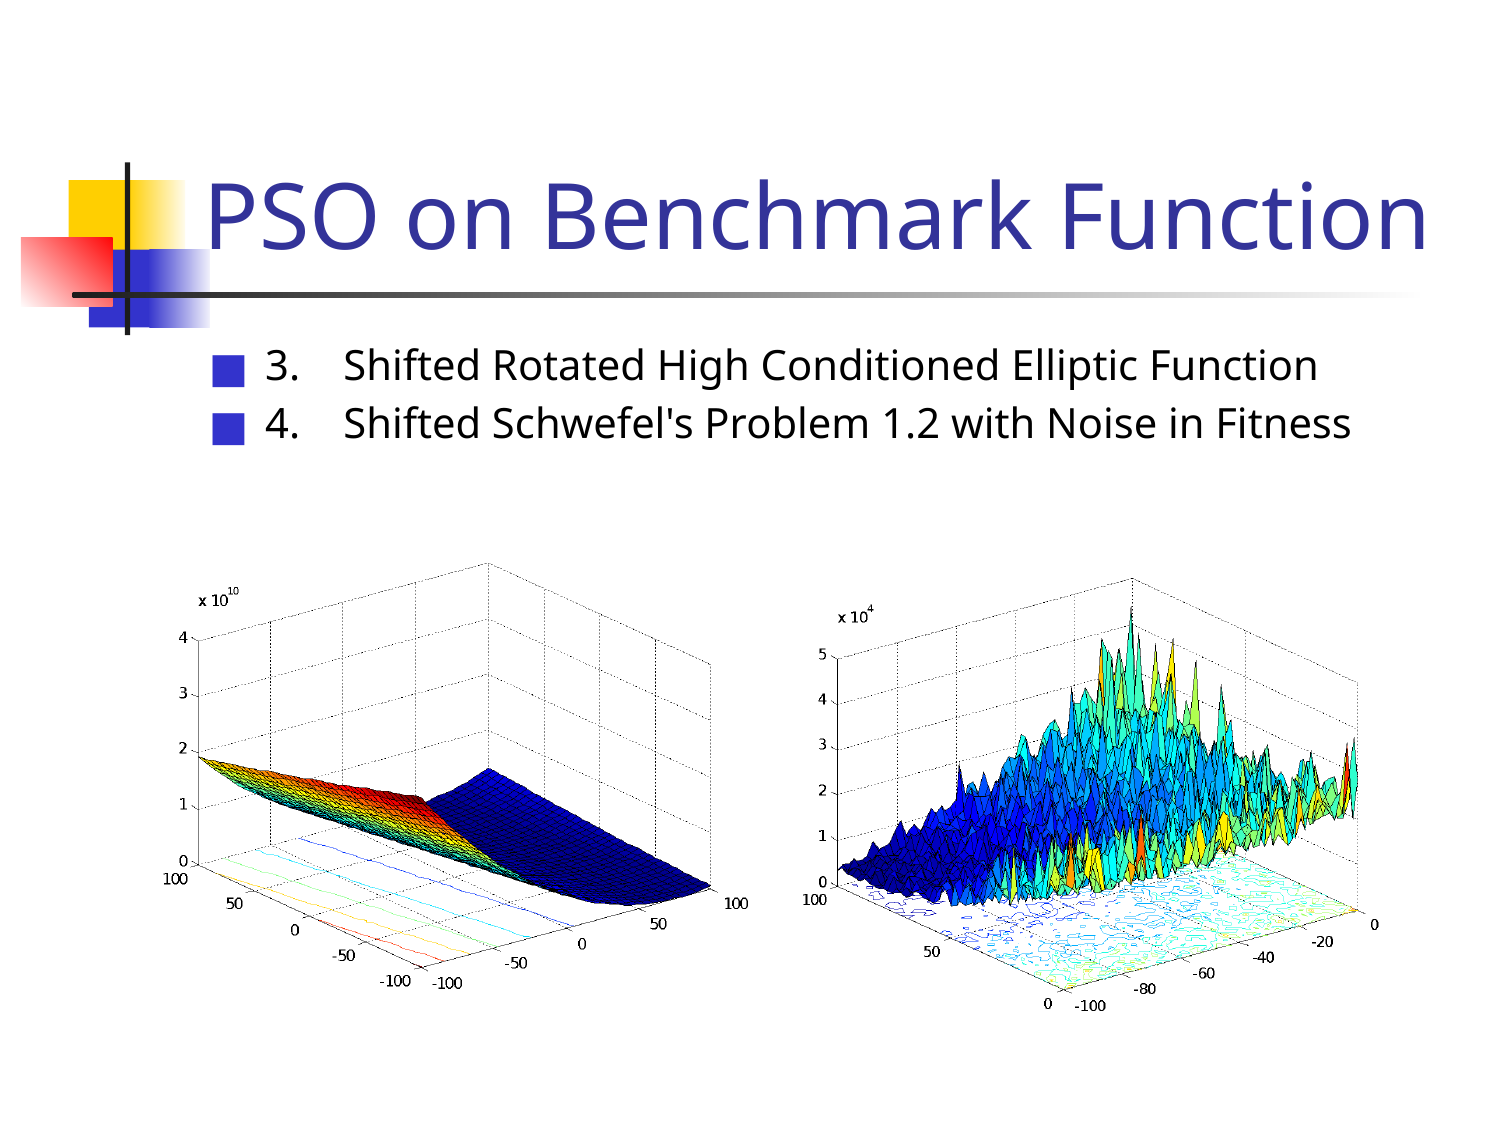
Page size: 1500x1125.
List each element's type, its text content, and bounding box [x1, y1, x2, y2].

title PSO on Benchmark Function [188, 35, 1468, 275]
list 3. Shifted Rotated High Conditioned Elliptic Function 4. Shifted Schwefel's Problem 1.2 with Noise in Fitness [193, 331, 1469, 1006]
picture [112, 524, 1424, 1047]
